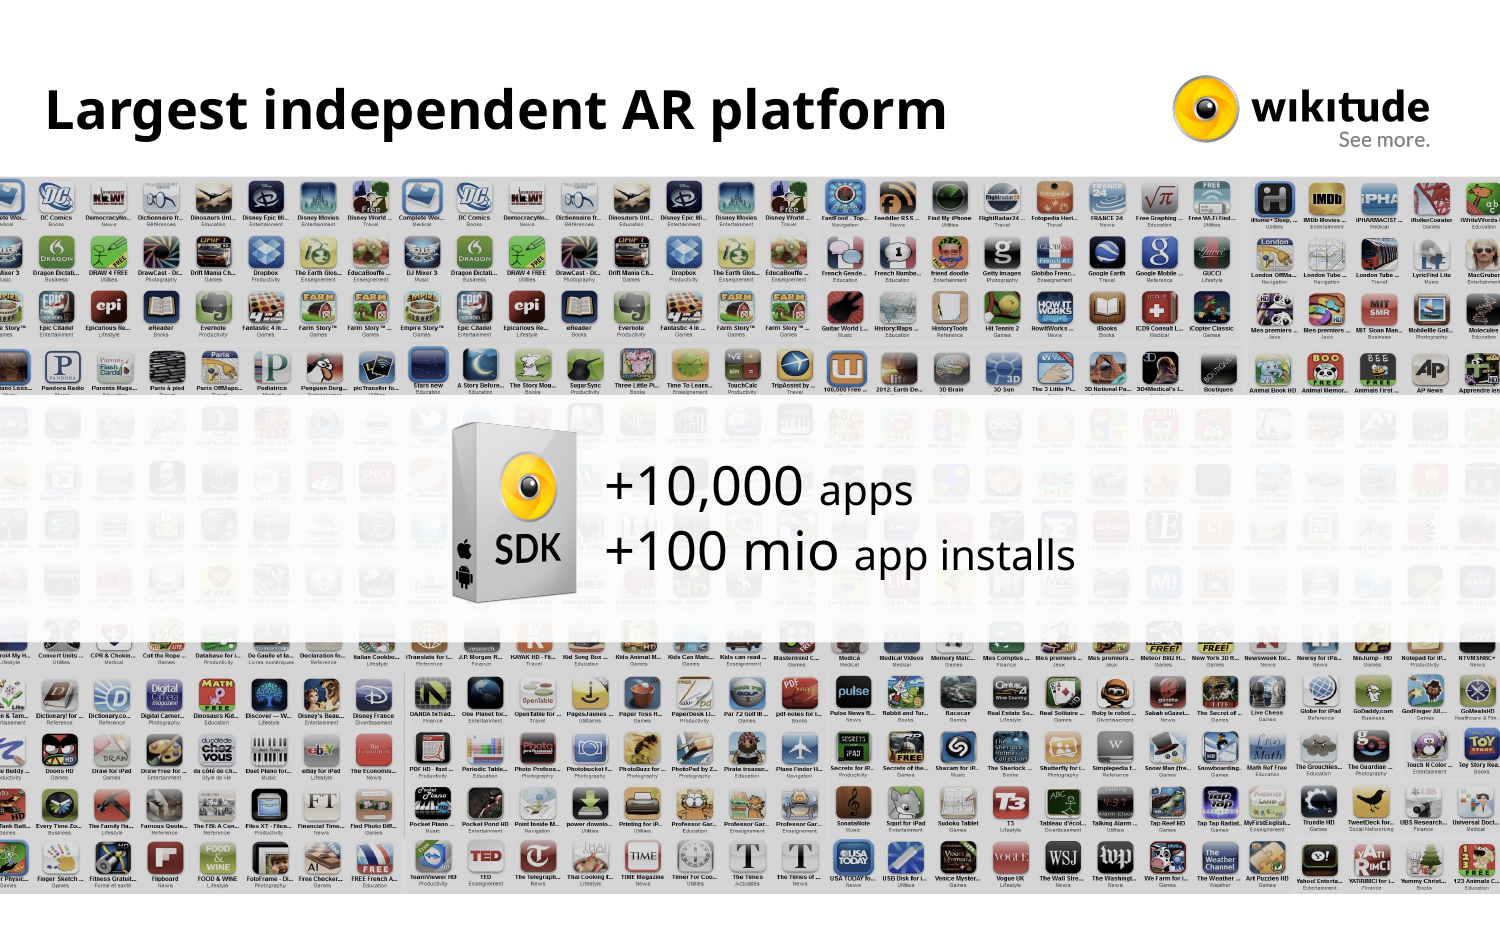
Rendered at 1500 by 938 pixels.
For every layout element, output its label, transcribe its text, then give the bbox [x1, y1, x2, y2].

picture [1165, 70, 1438, 155]
text_box Largest independent AR platform [29, 60, 1117, 156]
picture [0, 176, 1500, 894]
